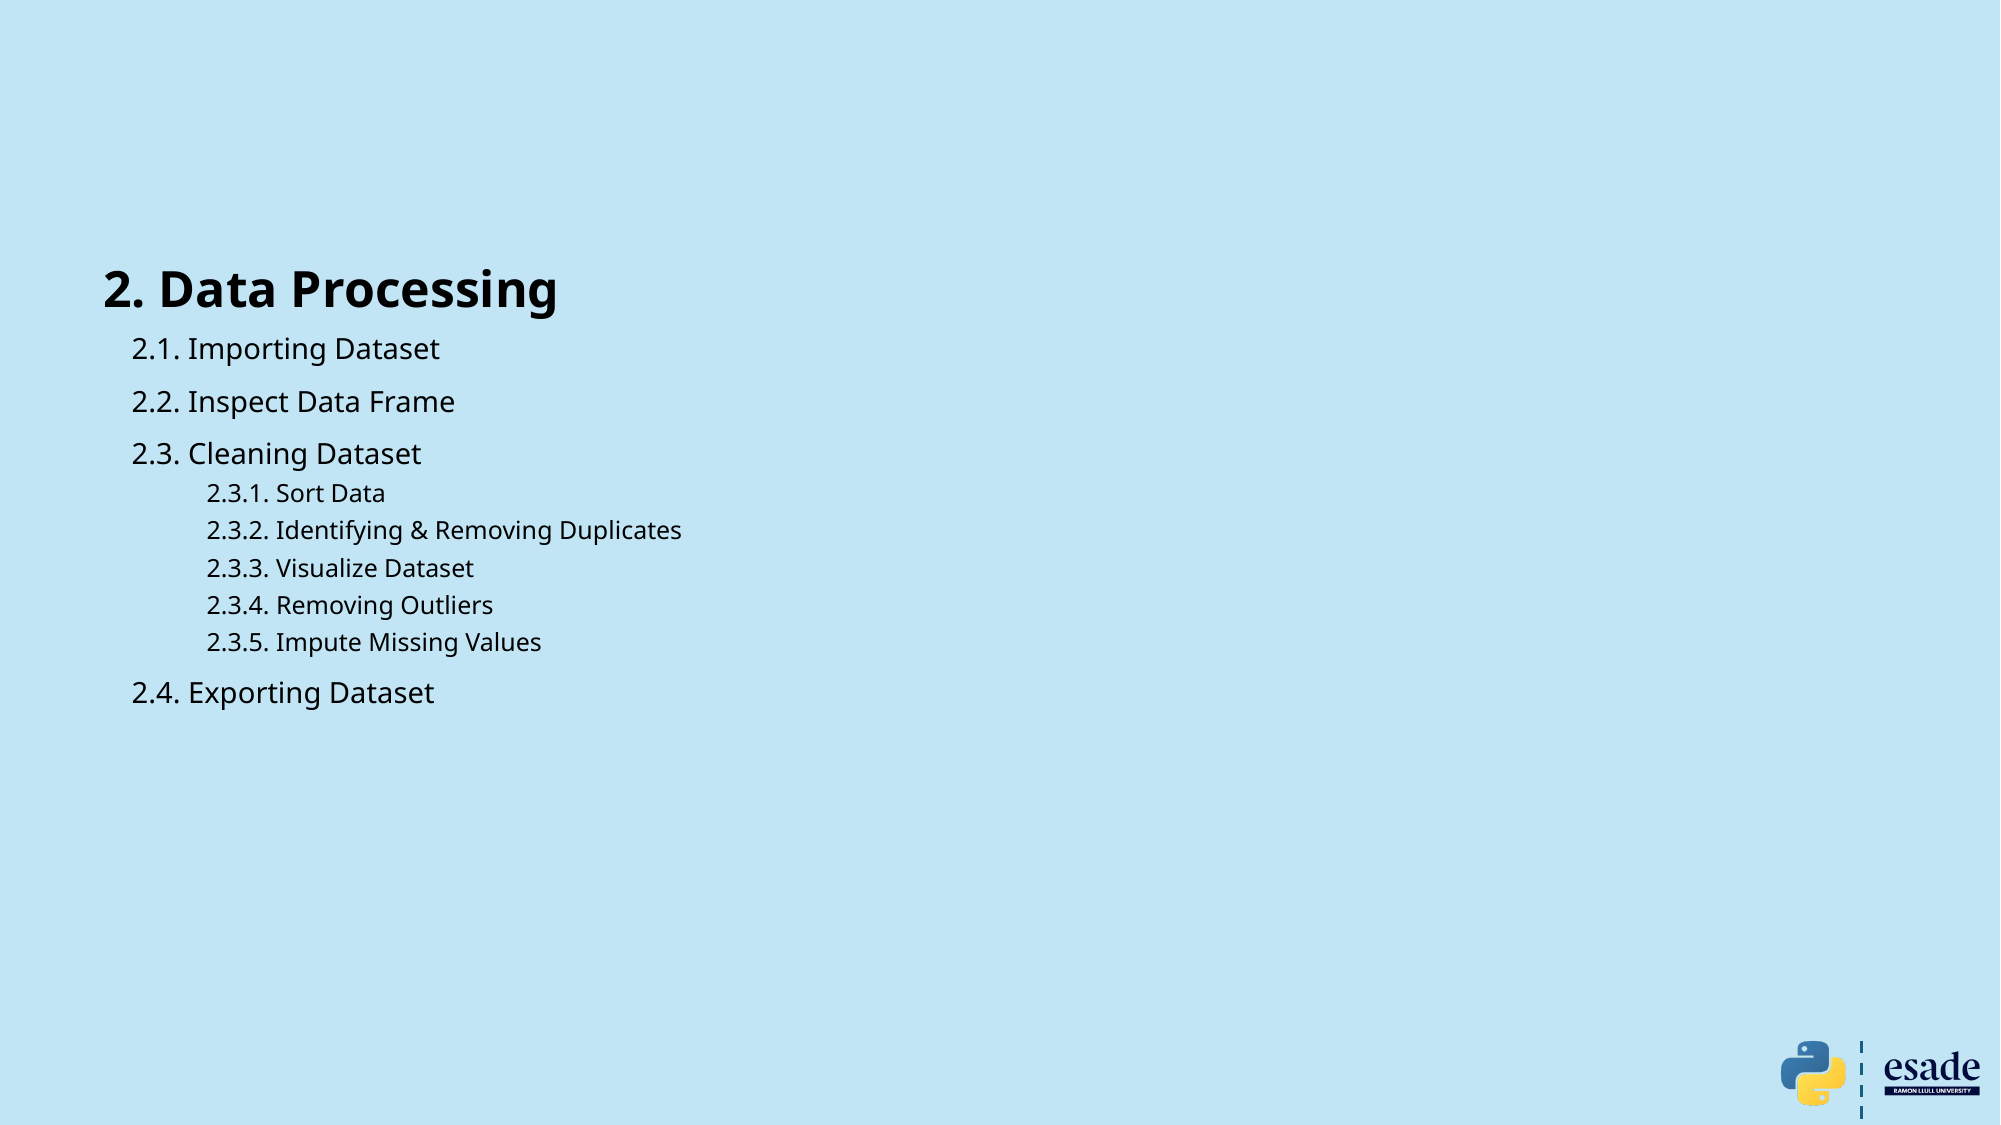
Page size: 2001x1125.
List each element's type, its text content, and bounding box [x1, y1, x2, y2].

picture [1764, 1025, 2000, 1122]
title 2. Data Processing [88, 182, 1814, 400]
list 2.1. Importing Dataset 2.2. Inspect Data Frame 2.3. Cleaning Dataset 2.3.1. Sort Data 2.3.2. Identifying & Removing Duplicates 2.3.3. Visualize Dataset 2.3.4. Removing Outliers 2.3.5. Impute Missing Values 2.4. Exporting Dataset [116, 326, 1842, 1041]
